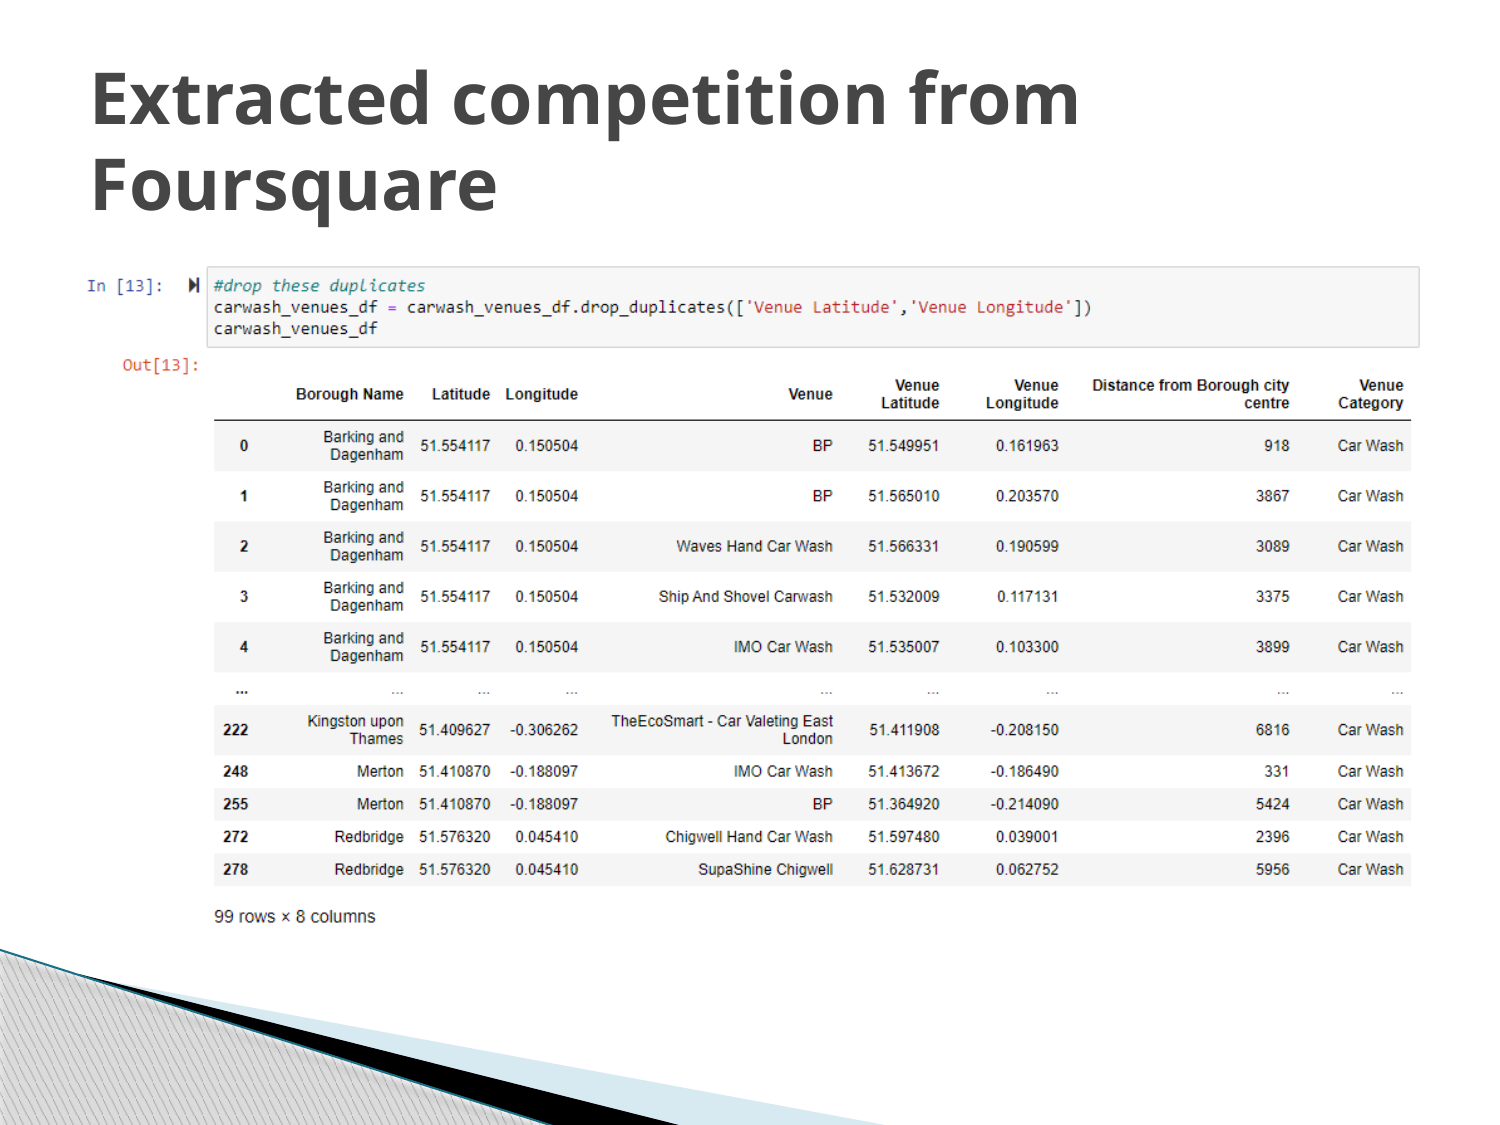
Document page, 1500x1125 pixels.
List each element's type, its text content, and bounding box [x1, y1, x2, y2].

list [74, 255, 1426, 973]
title Extracted competition from Foursquare [75, 45, 1425, 233]
